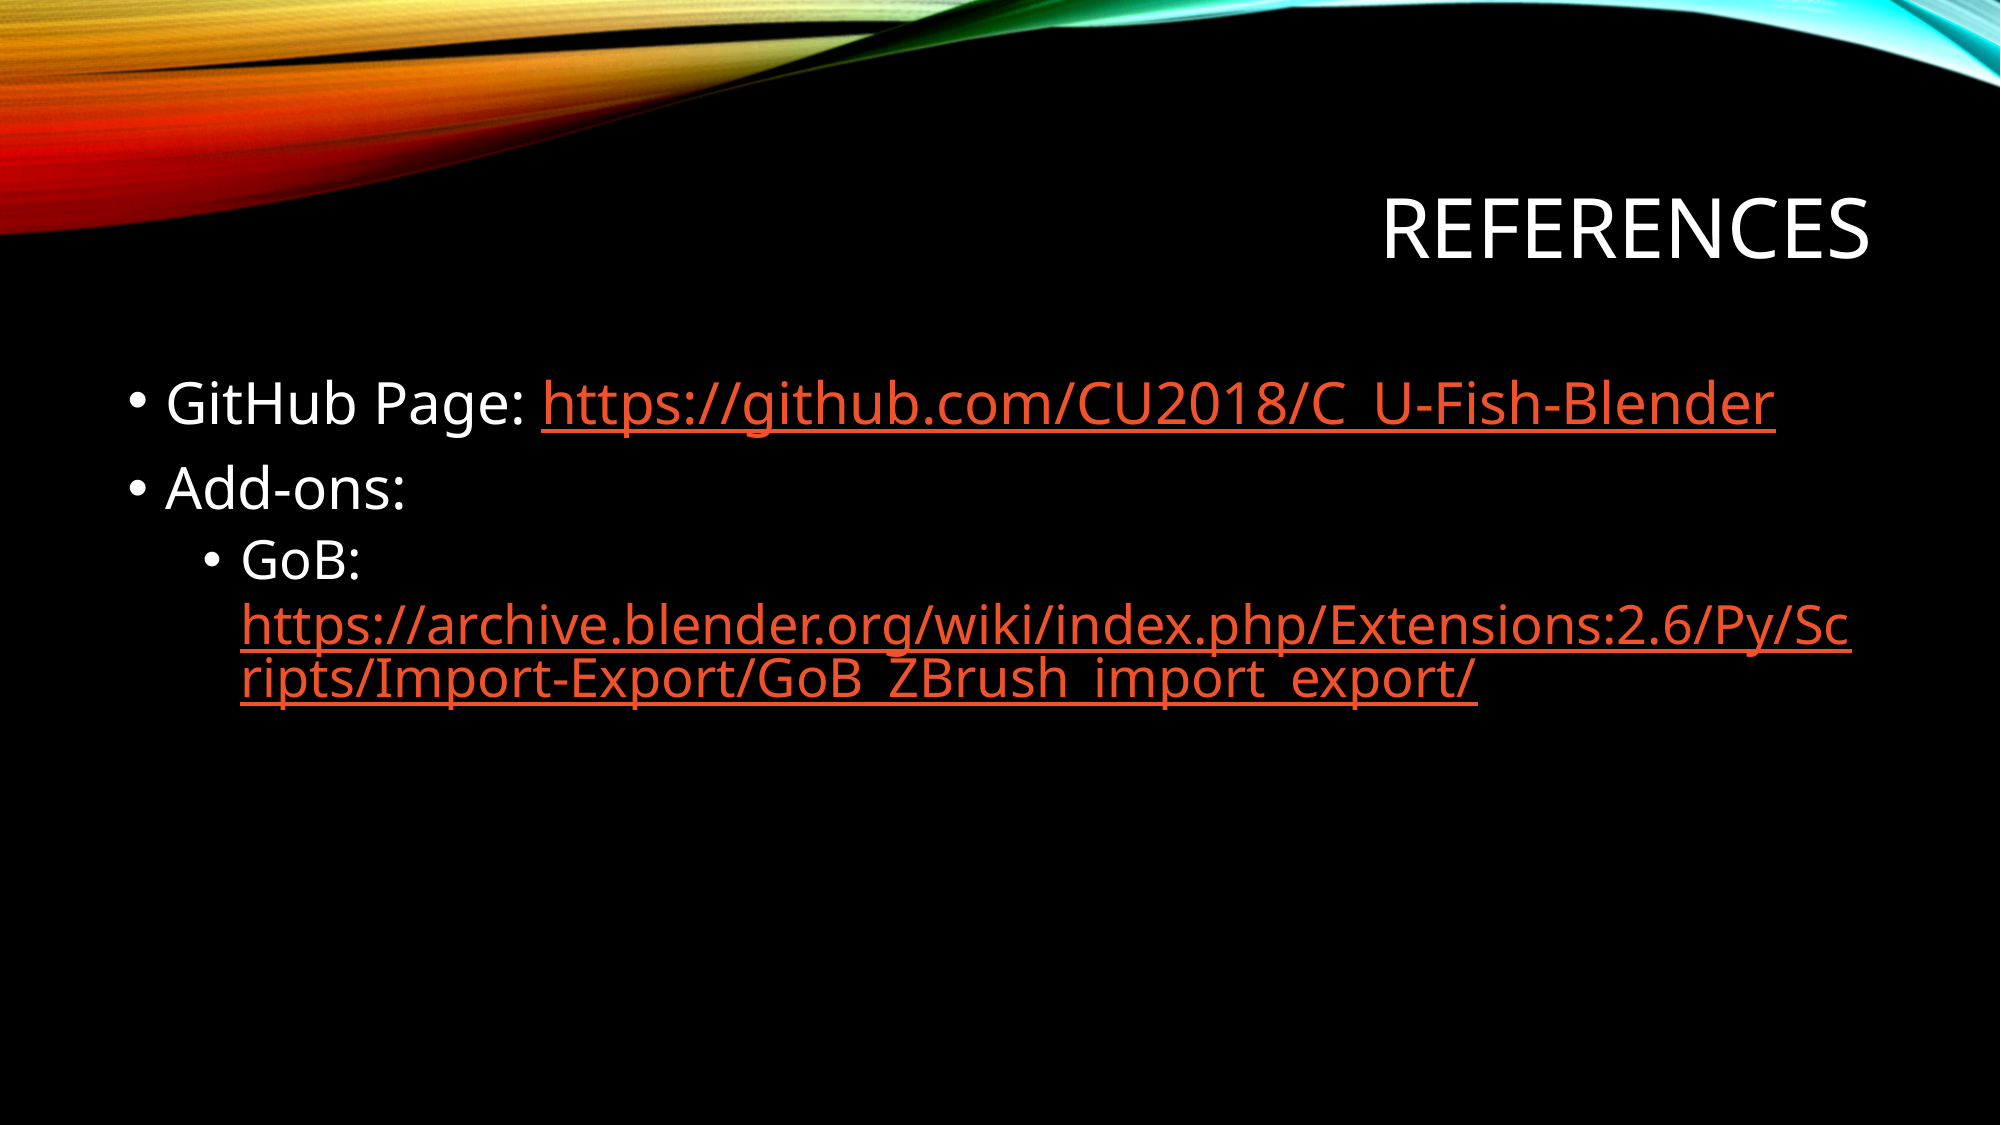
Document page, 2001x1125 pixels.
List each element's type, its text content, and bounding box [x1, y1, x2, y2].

list GitHub Page: https://github.com/CU2018/C_U-Fish-Blender Add-ons: GoB: https://archive.blender.org/wiki/index.php/Extensions:2.6/Py/Scripts/Import-Export/GoB_ZBrush_import_export/ [112, 360, 1888, 1021]
title references [474, 125, 1888, 338]
picture [0, 0, 2000, 237]
